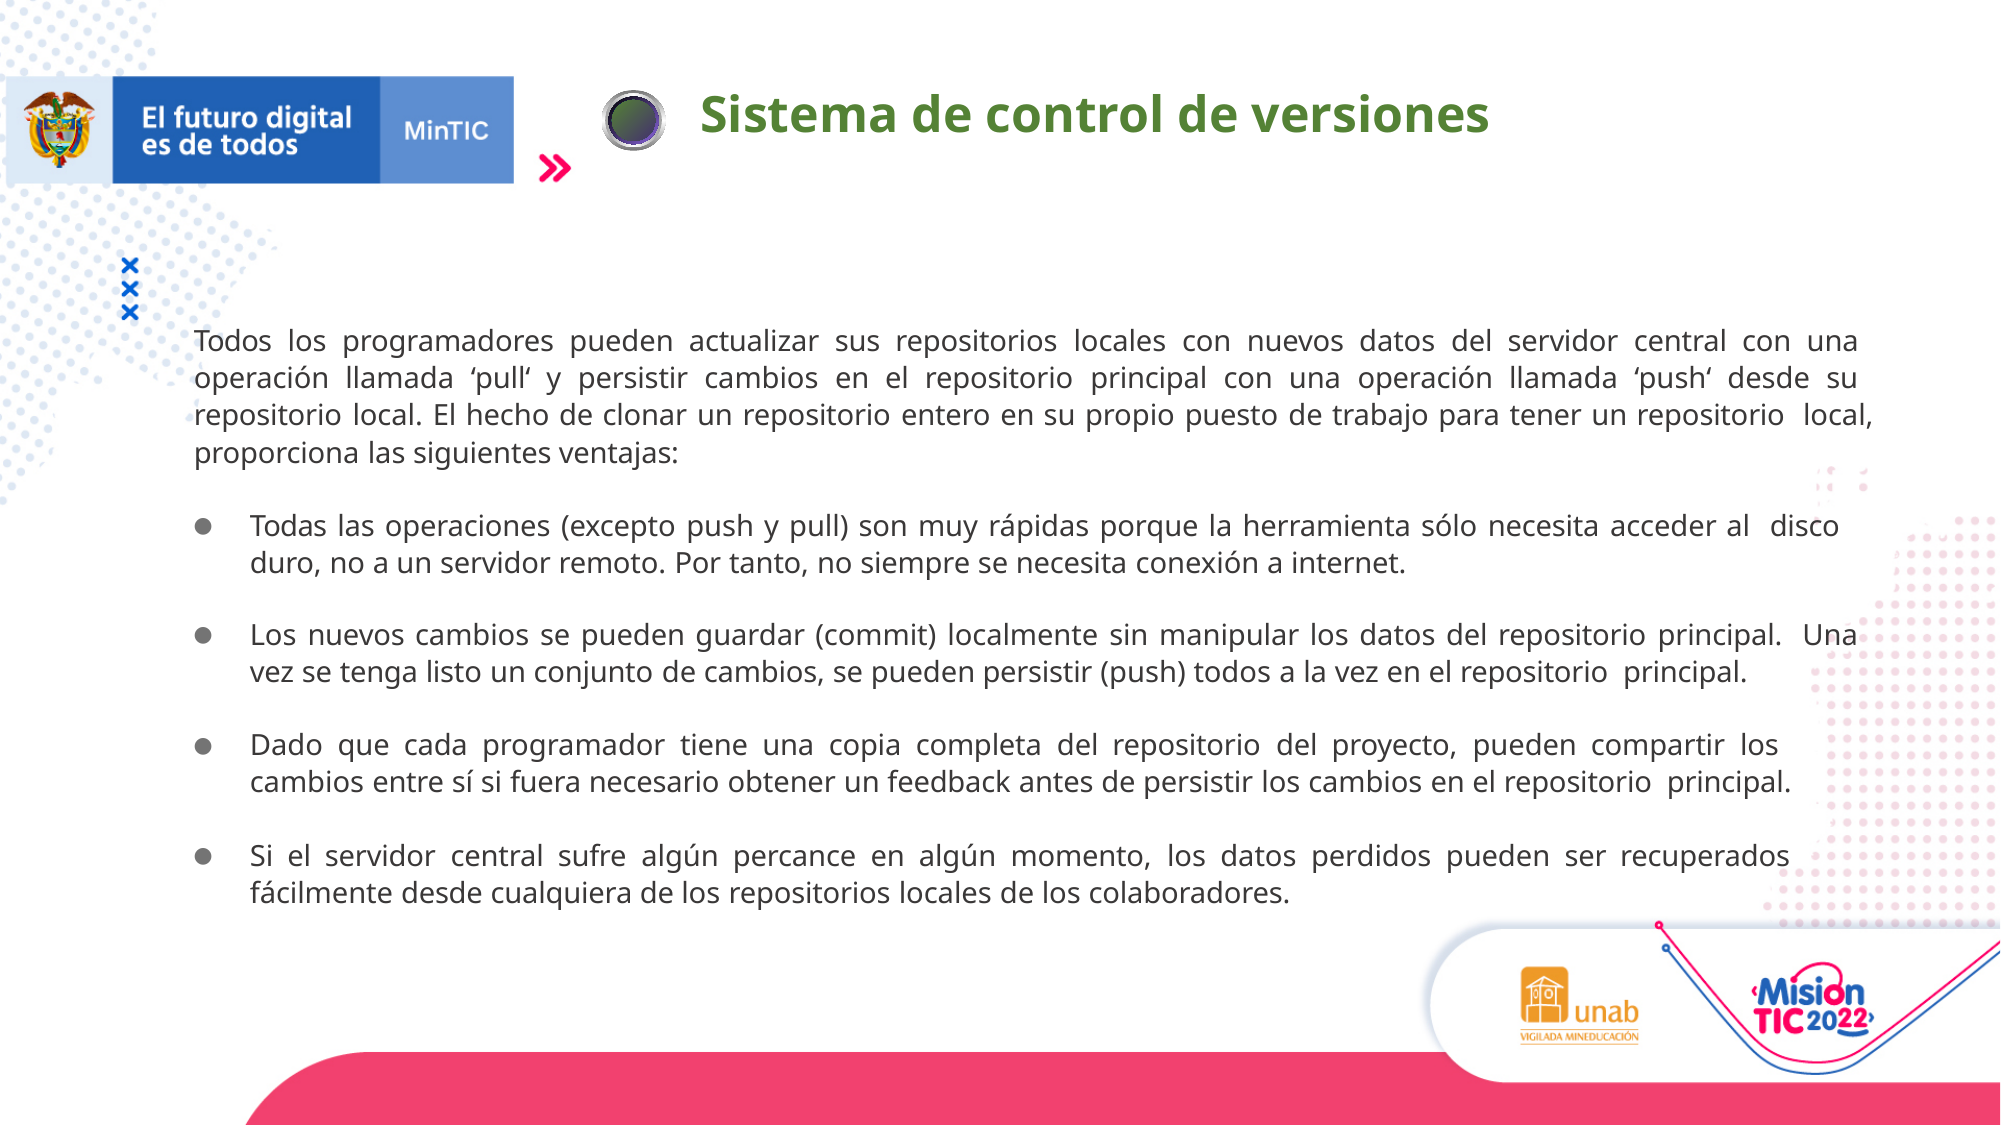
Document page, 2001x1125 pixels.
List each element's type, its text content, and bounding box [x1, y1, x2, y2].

text_box Todos los programadores pueden actualizar sus repositorios locales con nuevos datos del servidor central con una operación llamada ‘pull‘ y persistir cambios en el repositorio principal con una operación llamada ‘push‘ desde su repositorio local. El hecho de clonar un repositorio entero en su propio puesto de trabajo para tener un repositorio local, proporciona las siguientes ventajas: Todas las operaciones (excepto push y pull) son muy rápidas porque la herramienta sólo necesita acceder al disco duro, no a un servidor remoto. Por tanto, no siempre se necesita conexión a internet. Los nuevos cambios se pueden guardar (commit) localmente sin manipular los datos del repositorio principal. Una vez se tenga listo un conjunto de cambios, se pueden persistir (push) todos a la vez en el repositorio principal. Dado que cada programador tiene una copia completa del repositorio del proyecto, pueden compartir los cambios entre sí si fuera necesario obtener un feedback antes de persistir los cambios en el repositorio principal. Si el servidor central sufre algún percance en algún momento, los datos perdidos pueden ser recuperados fácilmente desde cualquiera de los repositorios locales de los colaboradores. [191, 317, 1875, 909]
picture [0, 0, 2001, 1125]
text_box Sistema de control de versiones [685, 74, 2000, 150]
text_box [601, 90, 666, 151]
